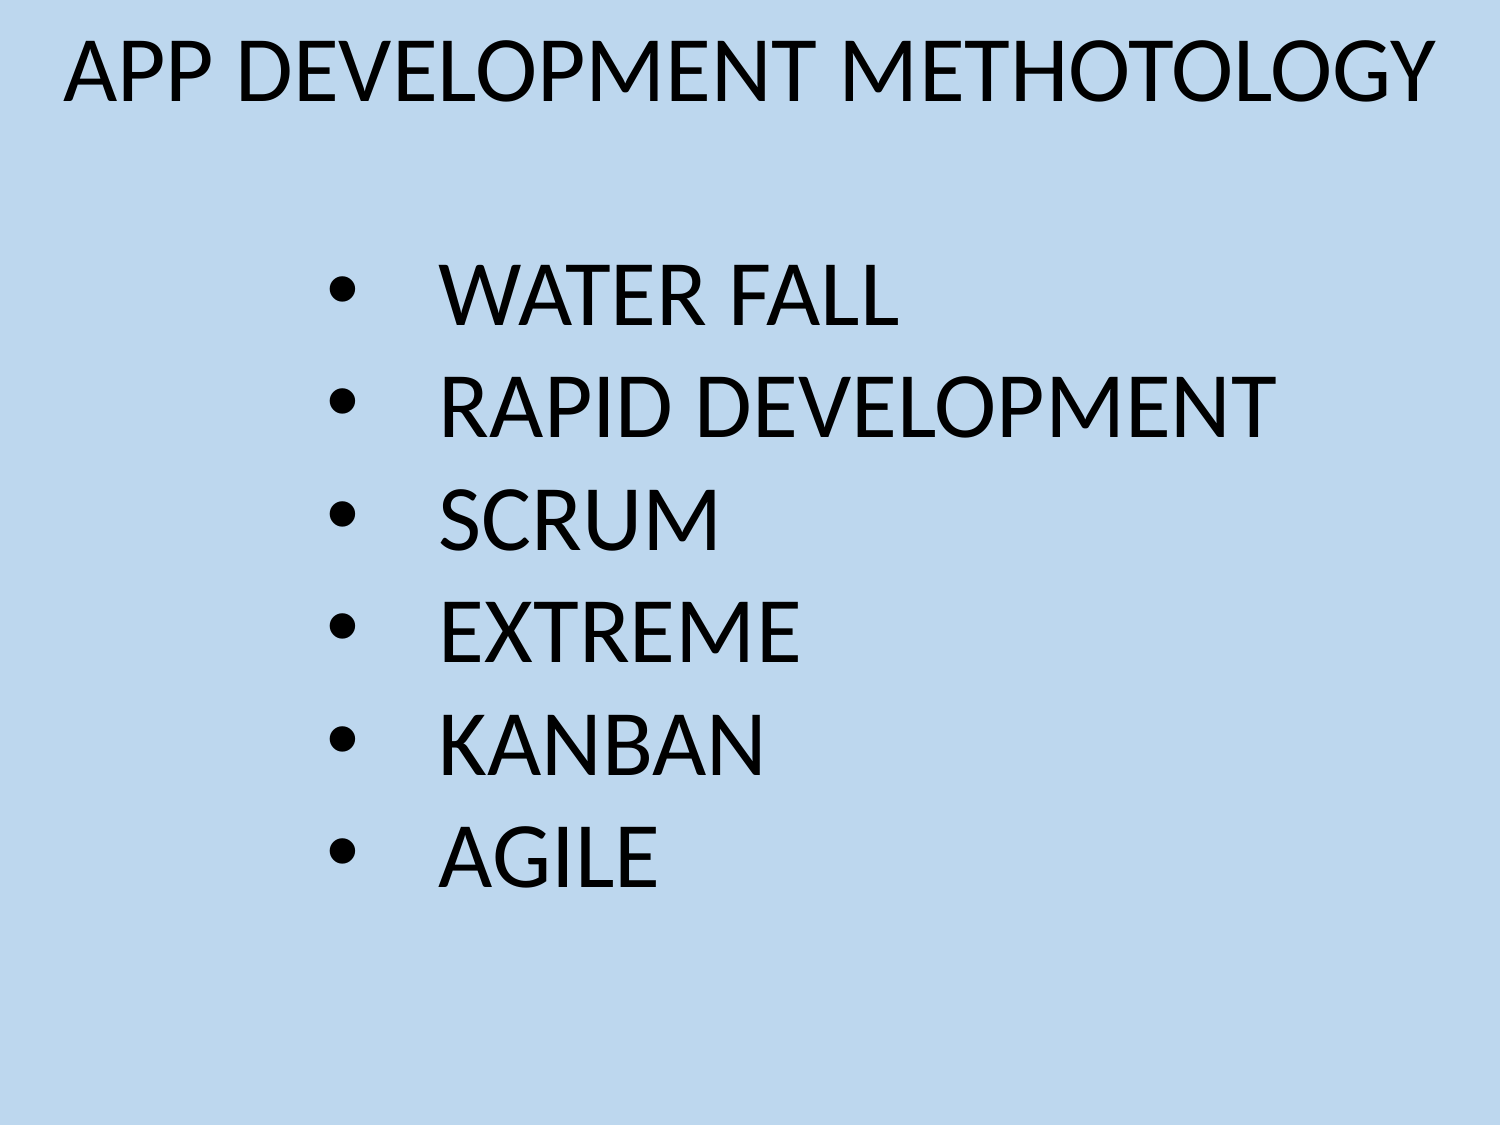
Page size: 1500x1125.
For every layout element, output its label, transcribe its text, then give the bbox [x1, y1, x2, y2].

text_box APP DEVELOPMENT METHOTOLOGY [0, 0, 1500, 128]
text_box WATER FALL RAPID DEVELOPMENT SCRUM EXTREME KANBAN AGILE [311, 224, 1397, 914]
